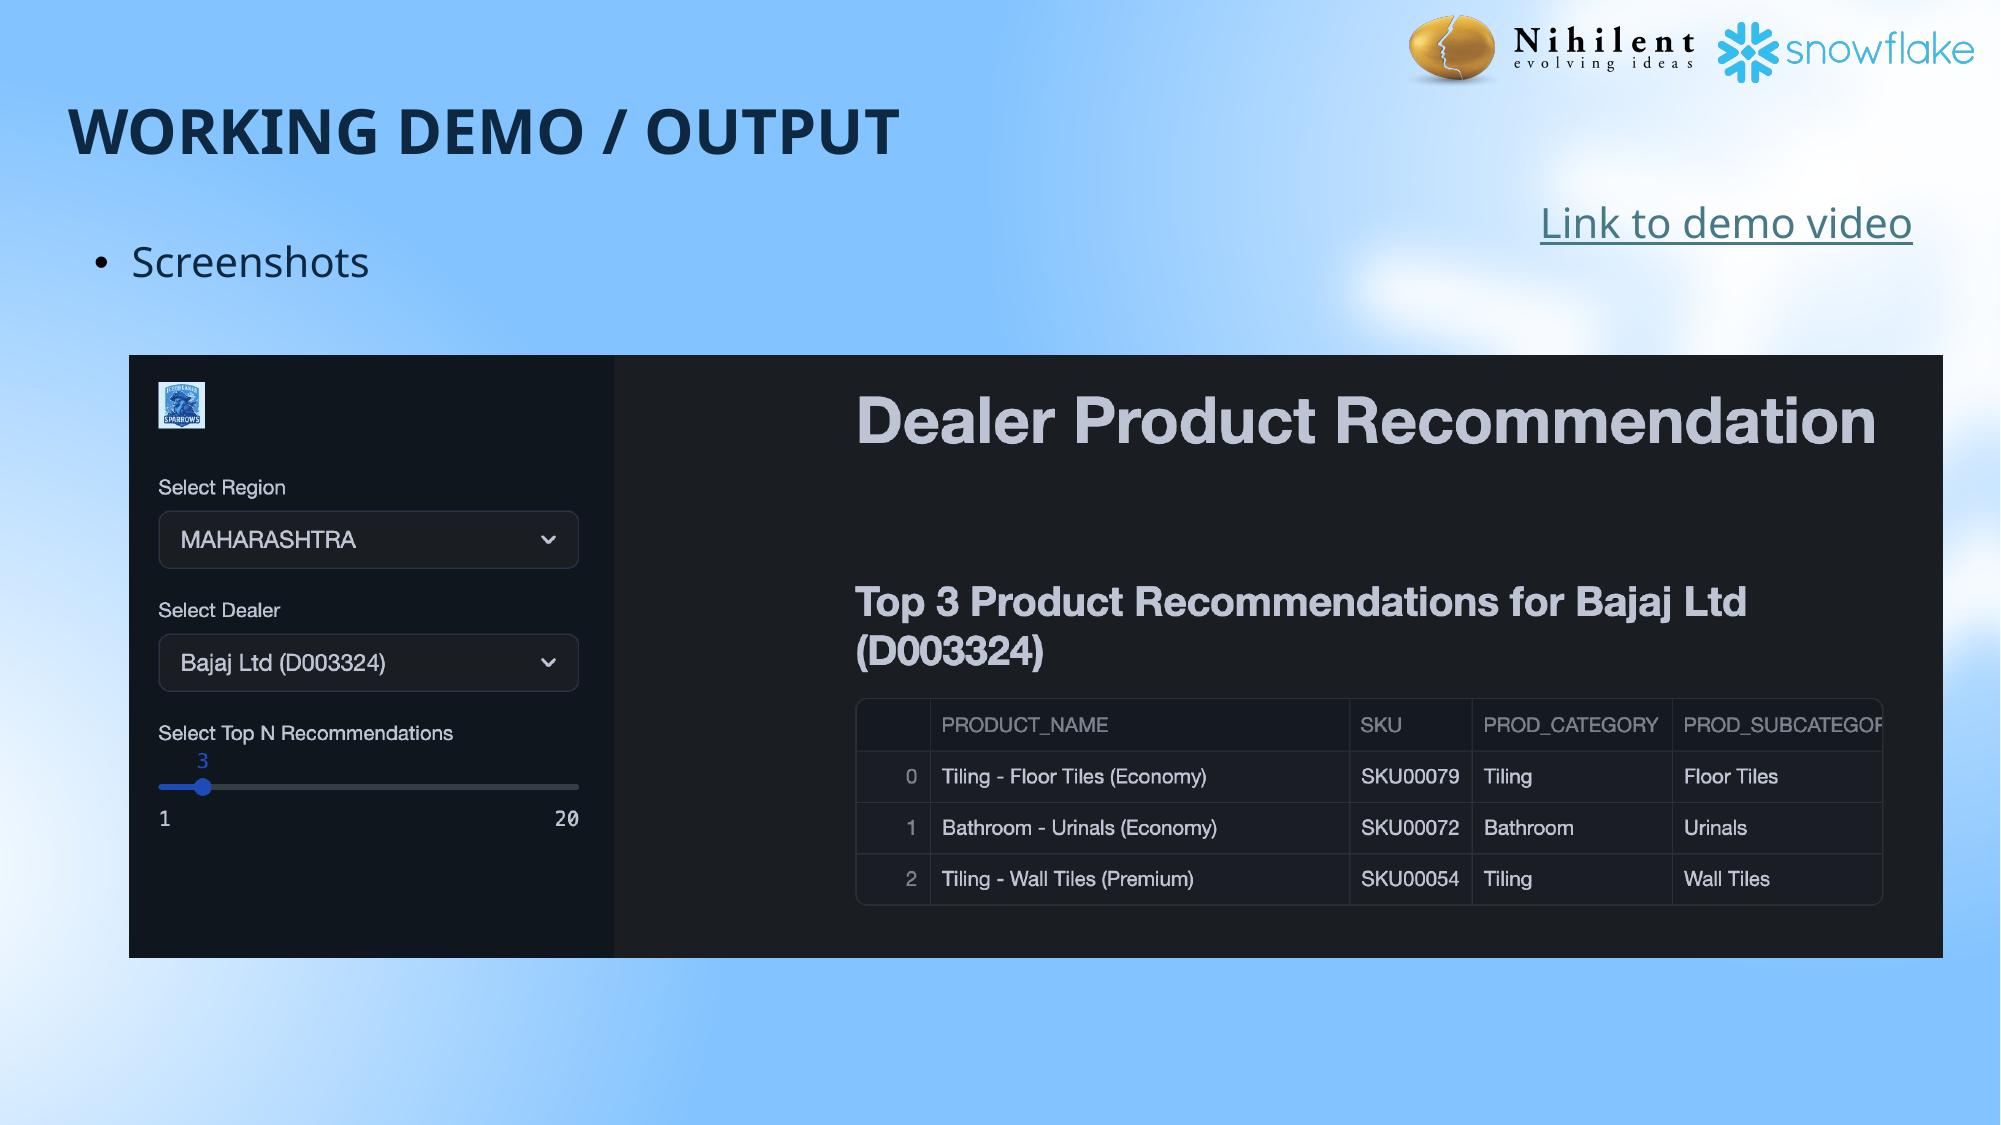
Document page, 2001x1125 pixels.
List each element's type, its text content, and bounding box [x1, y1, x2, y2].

text_box Screenshots [79, 234, 1525, 477]
text_box Link to demo video [1524, 190, 1937, 281]
text_box WORKING DEMO / OUTPUT [53, 89, 1669, 179]
picture [0, 0, 2001, 1125]
